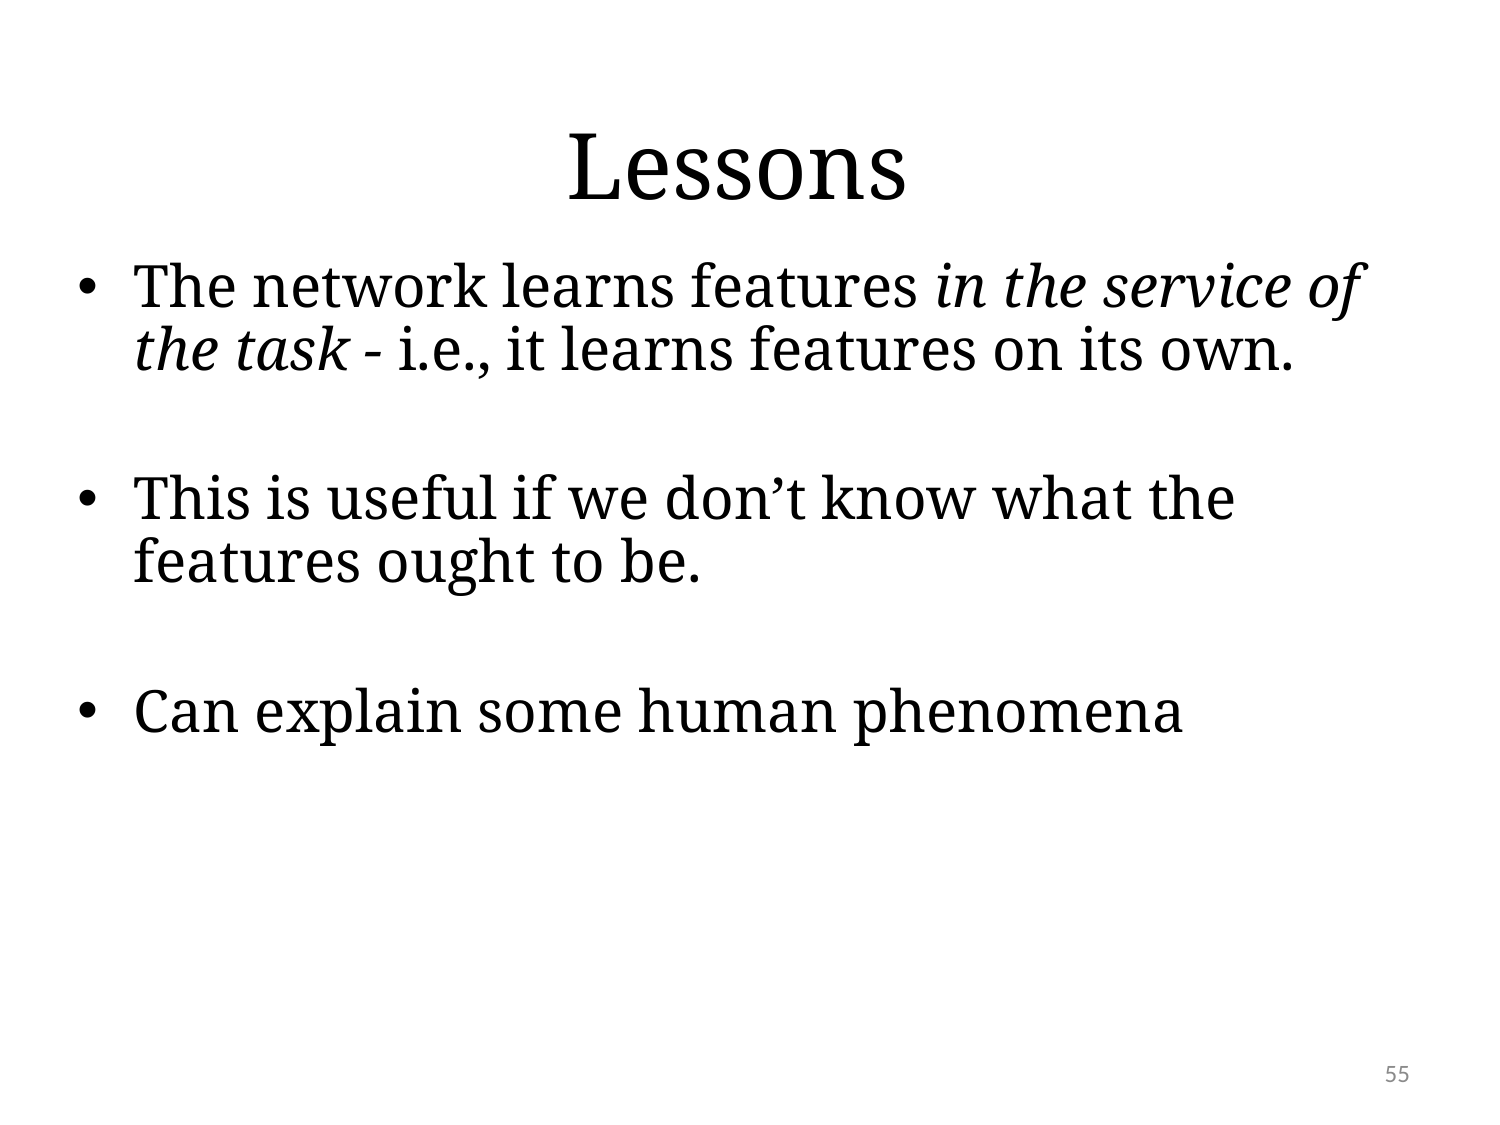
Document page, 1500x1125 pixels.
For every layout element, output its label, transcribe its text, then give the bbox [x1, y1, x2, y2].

slide_number 55 [1074, 1042, 1425, 1103]
list The network learns features in the service of the task - i.e., it learns features on its own. This is useful if we don’t know what the features ought to be. Can explain some human phenomena [62, 249, 1463, 1013]
title Lessons [31, 99, 1444, 225]
